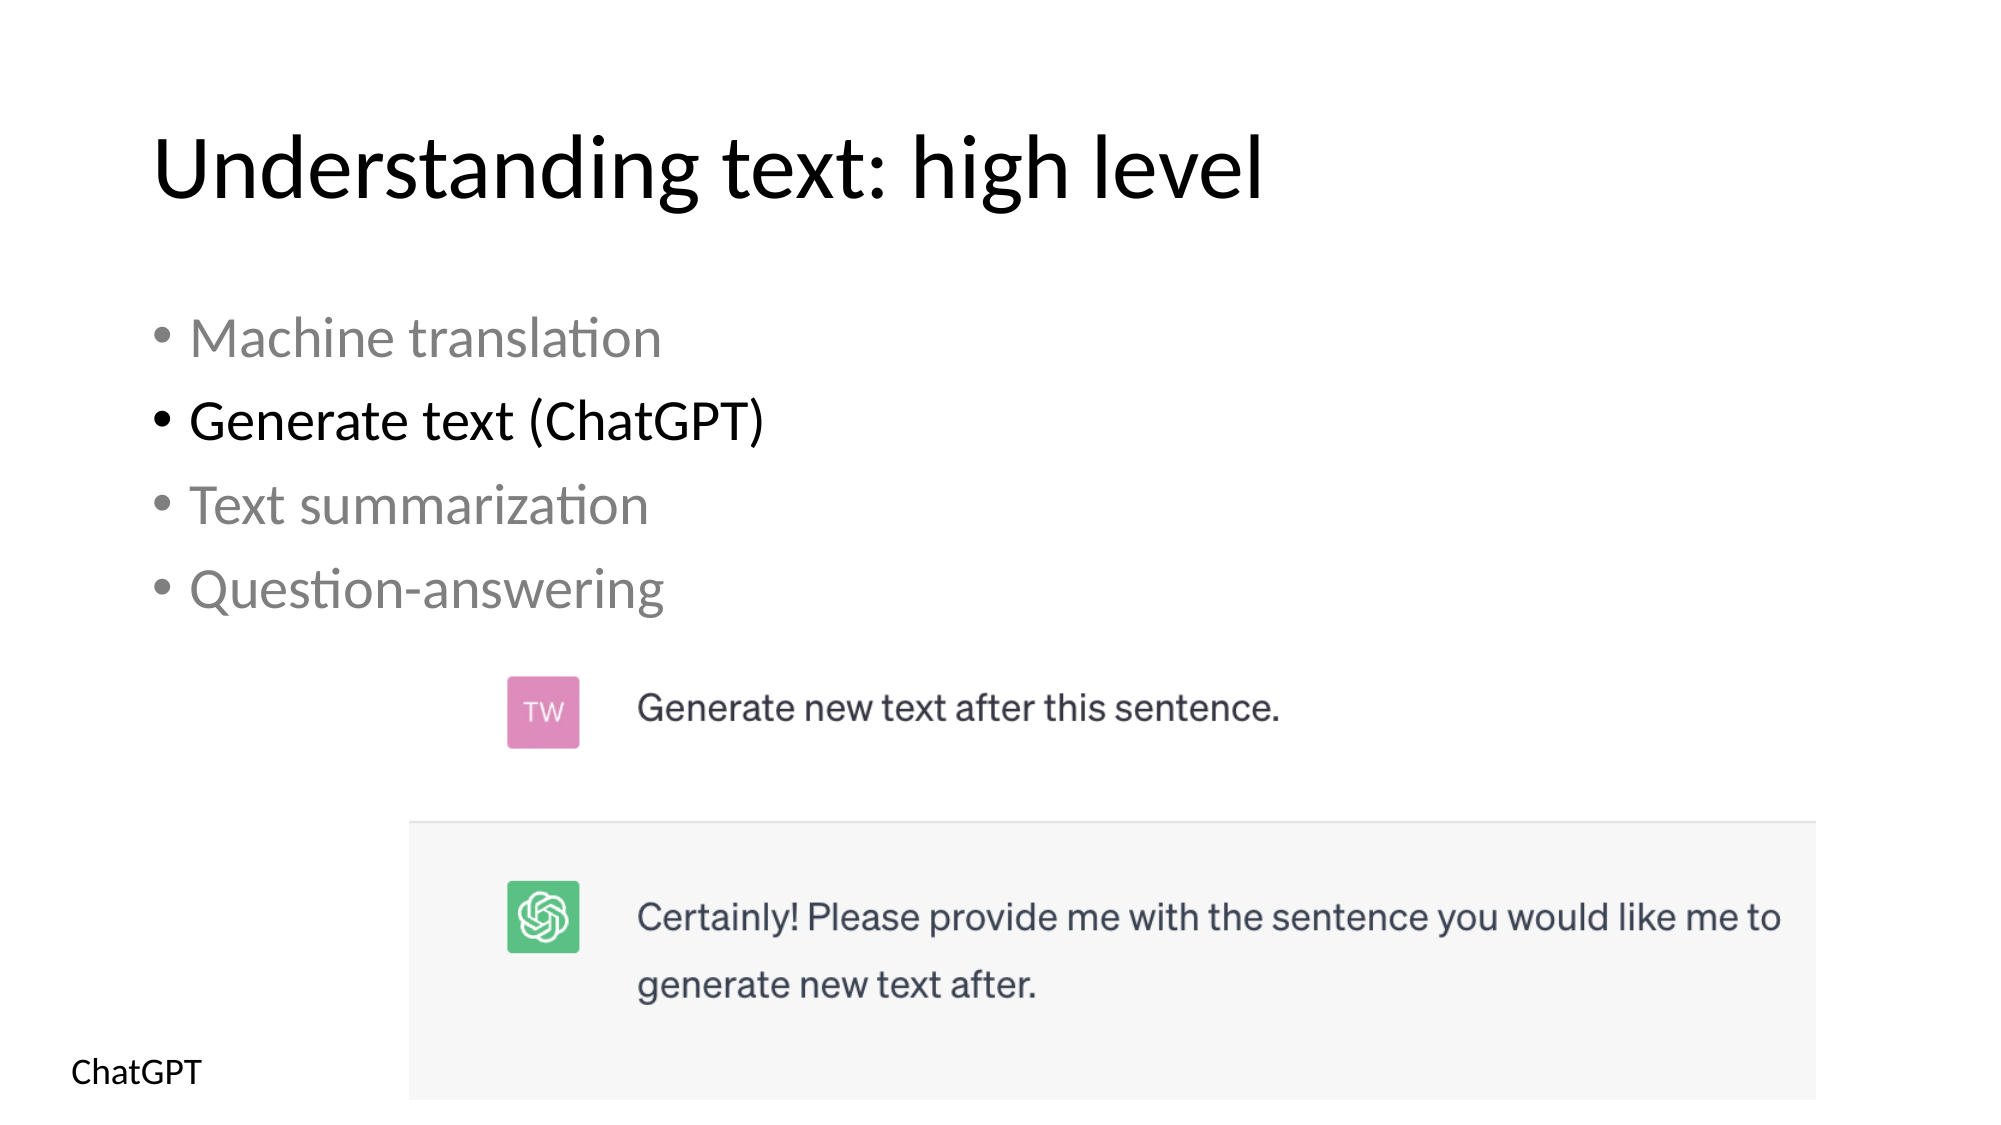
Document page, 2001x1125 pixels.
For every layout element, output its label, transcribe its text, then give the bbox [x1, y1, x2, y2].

picture [408, 626, 1816, 1100]
list Machine translation Generate text (ChatGPT) Text summarization Question-answering [137, 299, 1863, 1014]
text_box ChatGPT [56, 1039, 219, 1100]
title Understanding text: high level [137, 59, 1863, 278]
